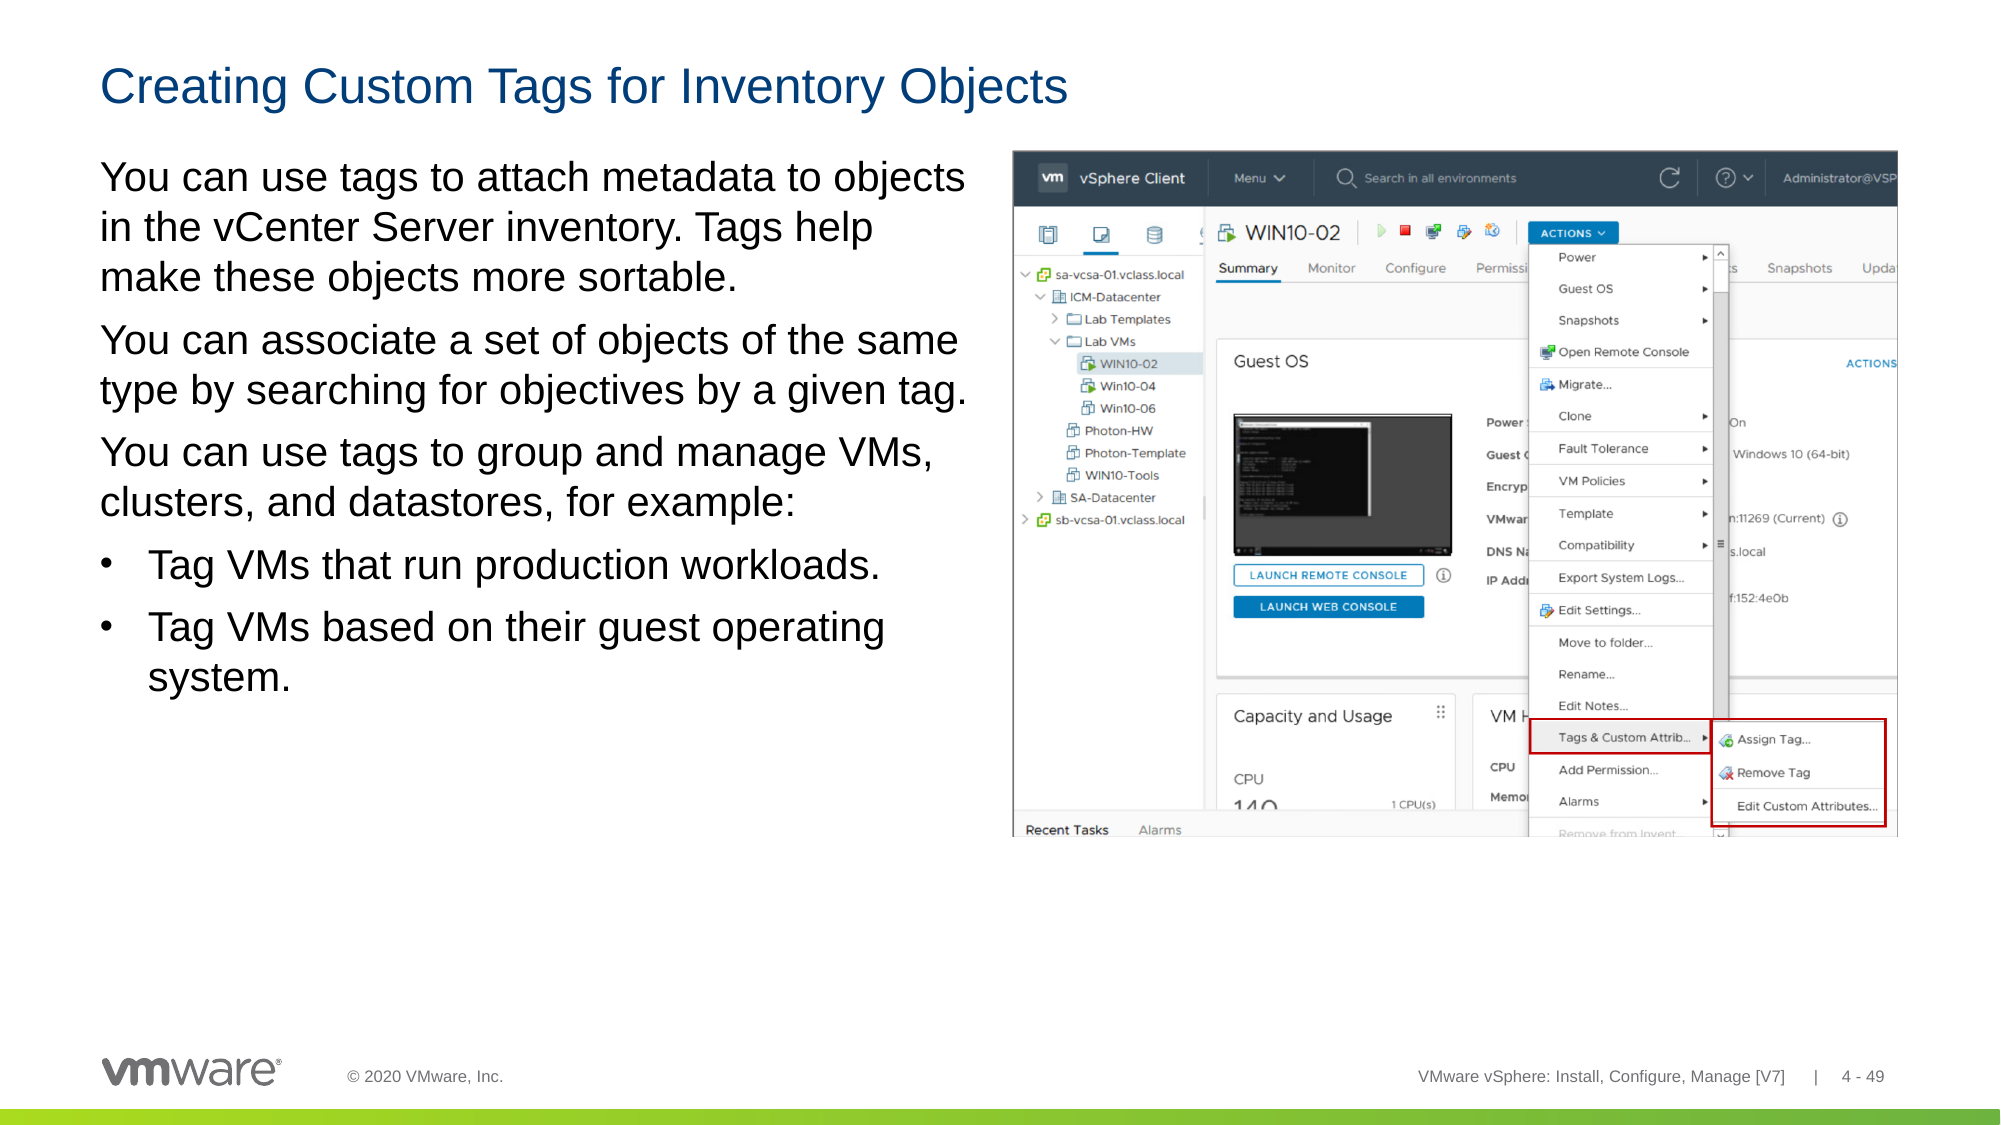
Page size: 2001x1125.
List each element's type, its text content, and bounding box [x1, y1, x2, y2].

footer VMware vSphere: Install, Configure, Manage [V7] | 4 - 49 [545, 1060, 1900, 1110]
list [1011, 149, 1898, 838]
title Creating Custom Tags for Inventory Objects [99, 54, 1900, 113]
list You can use tags to attach metadata to objects in the vCenter Server inventory. Tags help make these objects more sortable. You can associate a set of objects of the same type by searching for objectives by a given tag. You can use tags to group and manage VMs, clusters, and datastores, for example: Tag VMs that run production workloads. Tag VMs based on their guest operating system. [99, 149, 986, 1047]
